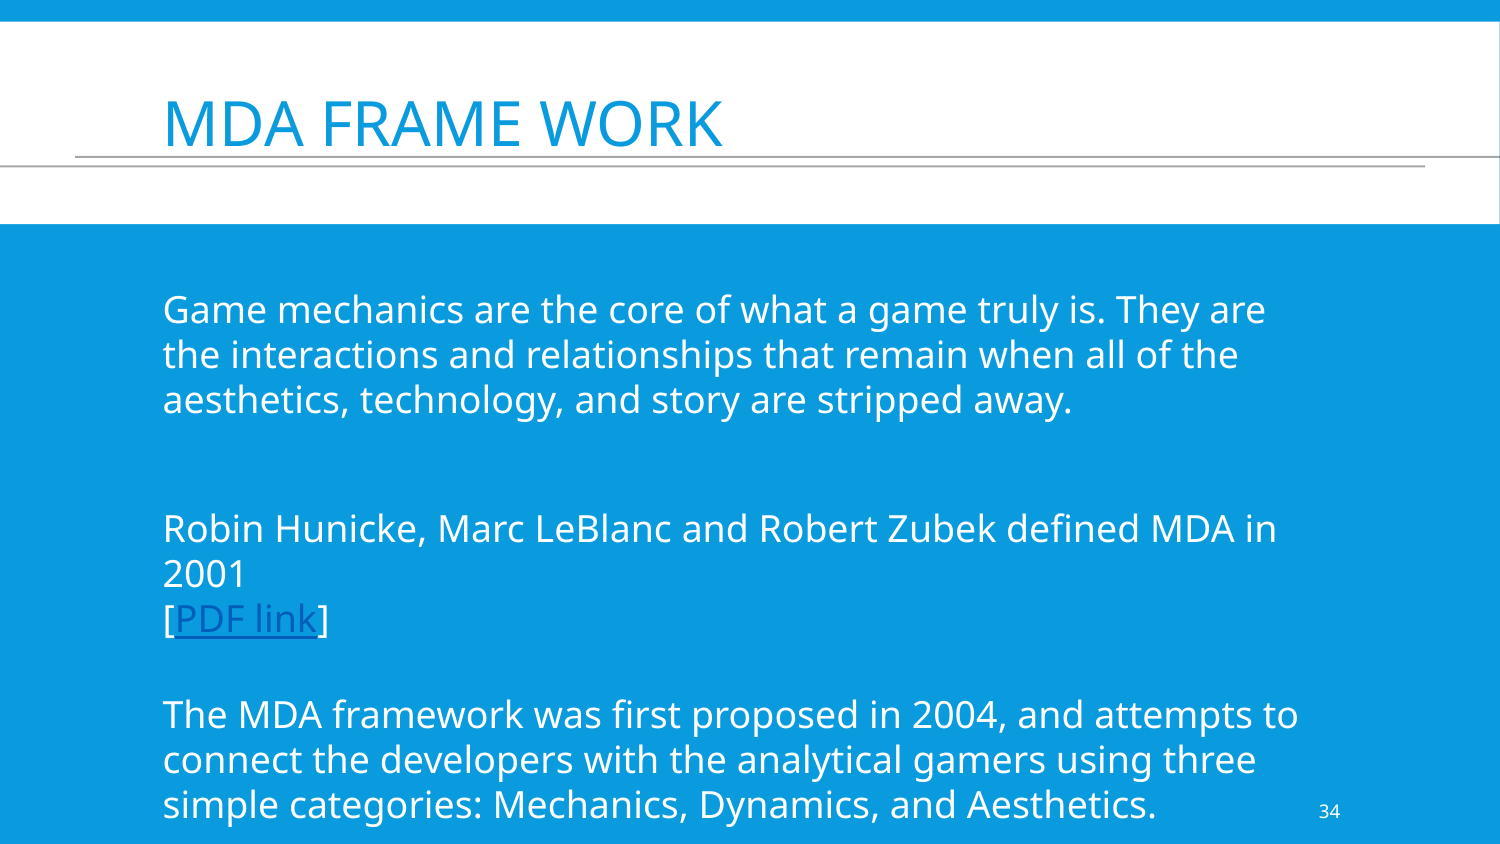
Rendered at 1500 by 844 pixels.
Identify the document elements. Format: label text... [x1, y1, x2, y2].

slide_number 34 [1311, 790, 1428, 836]
title Mda frame work [147, 34, 1482, 221]
text_box Robin Hunicke, Marc LeBlanc and Robert Zubek defined MDA in 2001 [PDF link] The MDA framework was first proposed in 2004, and attempts to connect the developers with the analytical gamers using three simple categories: Mechanics, Dynamics, and Aesthetics. [147, 497, 1340, 834]
text_box Game mechanics are the core of what a game truly is. They are the interactions and relationships that remain when all of the aesthetics, technology, and story are stripped away. [147, 278, 1340, 429]
